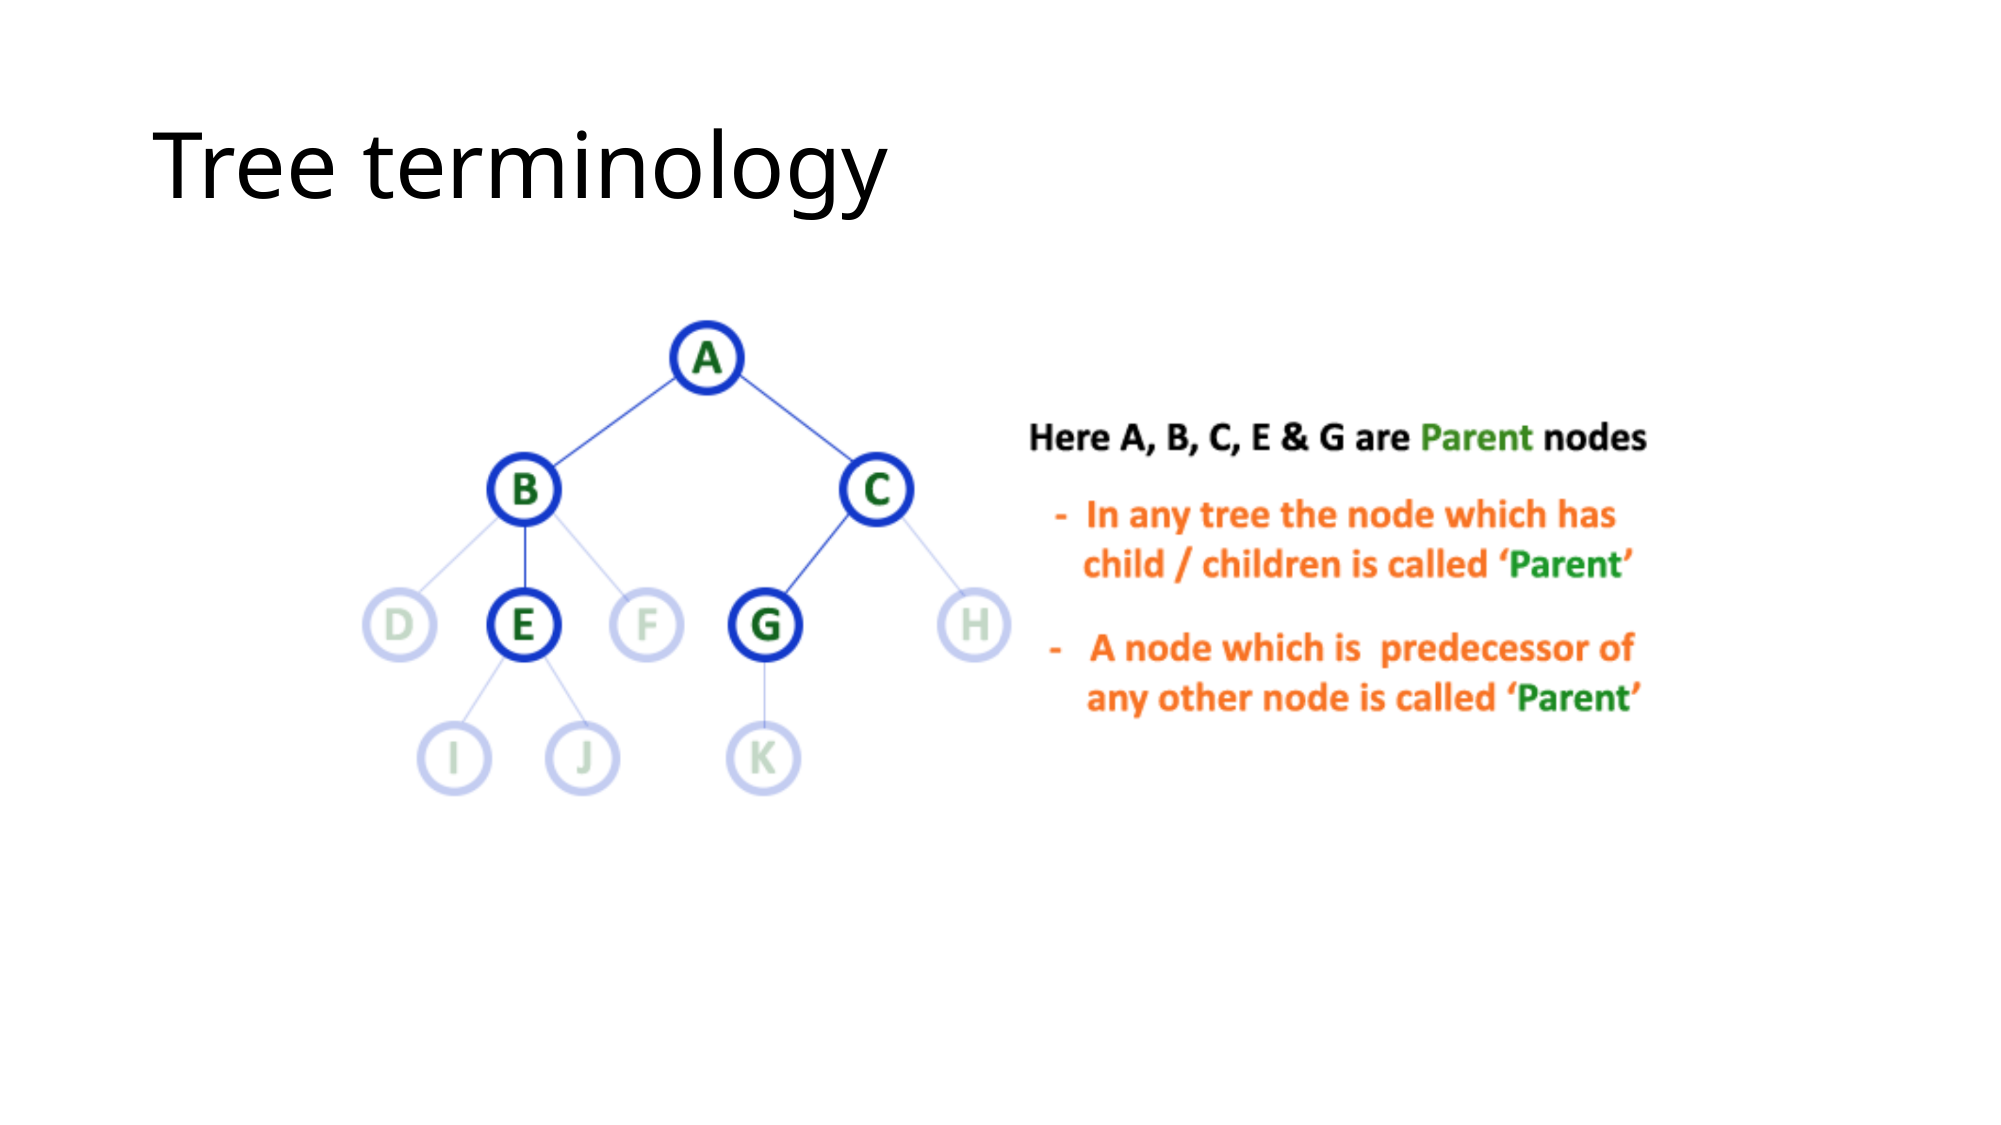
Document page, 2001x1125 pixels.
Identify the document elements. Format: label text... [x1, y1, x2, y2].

picture [326, 310, 1674, 815]
title Tree terminology [137, 59, 1863, 278]
